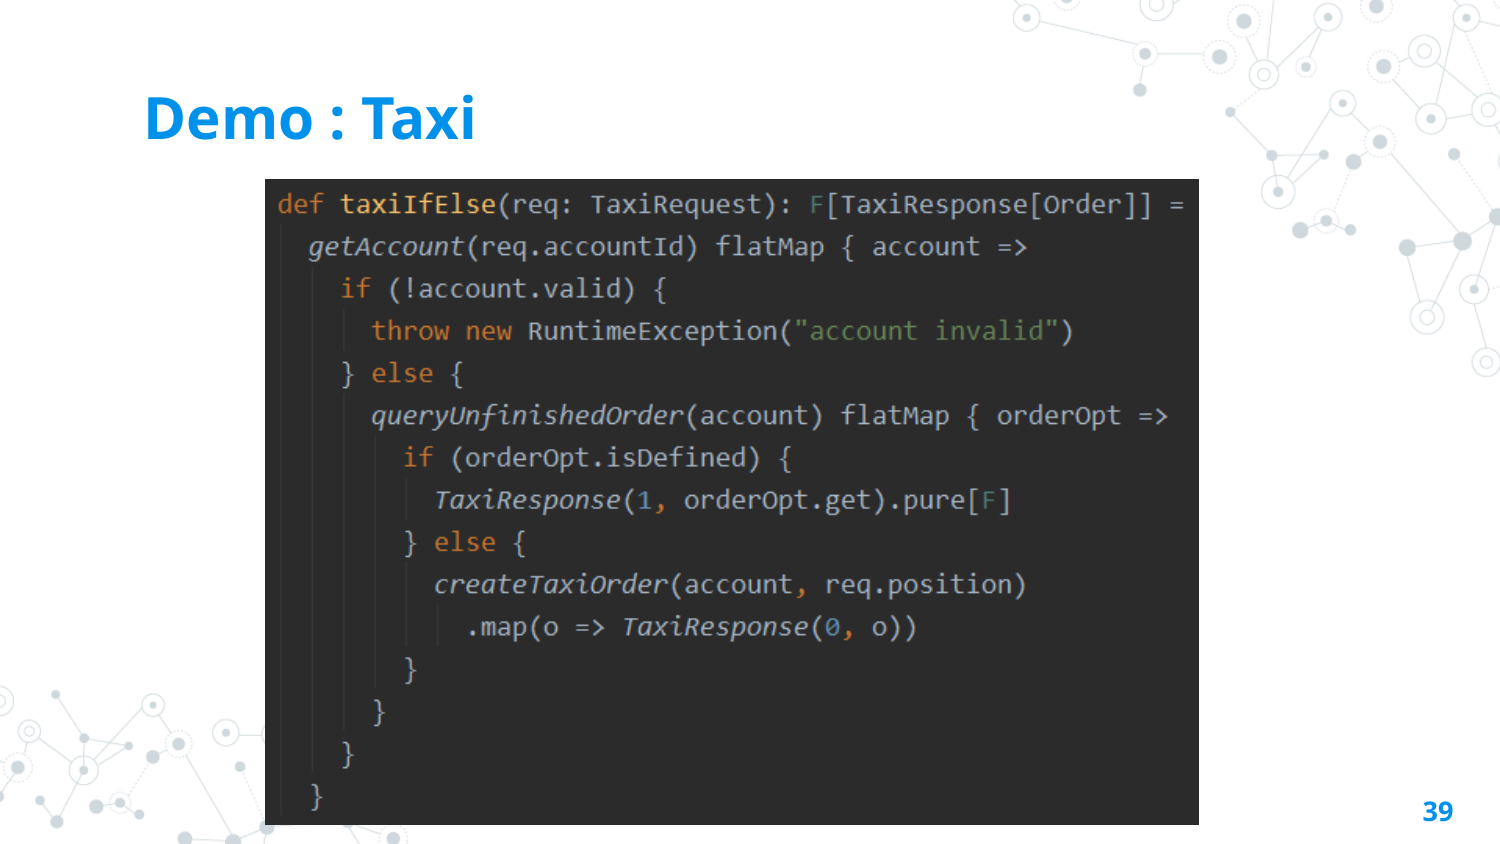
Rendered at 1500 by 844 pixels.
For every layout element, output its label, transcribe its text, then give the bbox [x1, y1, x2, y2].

title Demo : Taxi [128, 50, 1372, 166]
picture [0, 0, 1500, 844]
slide_number 39 [1378, 779, 1469, 844]
